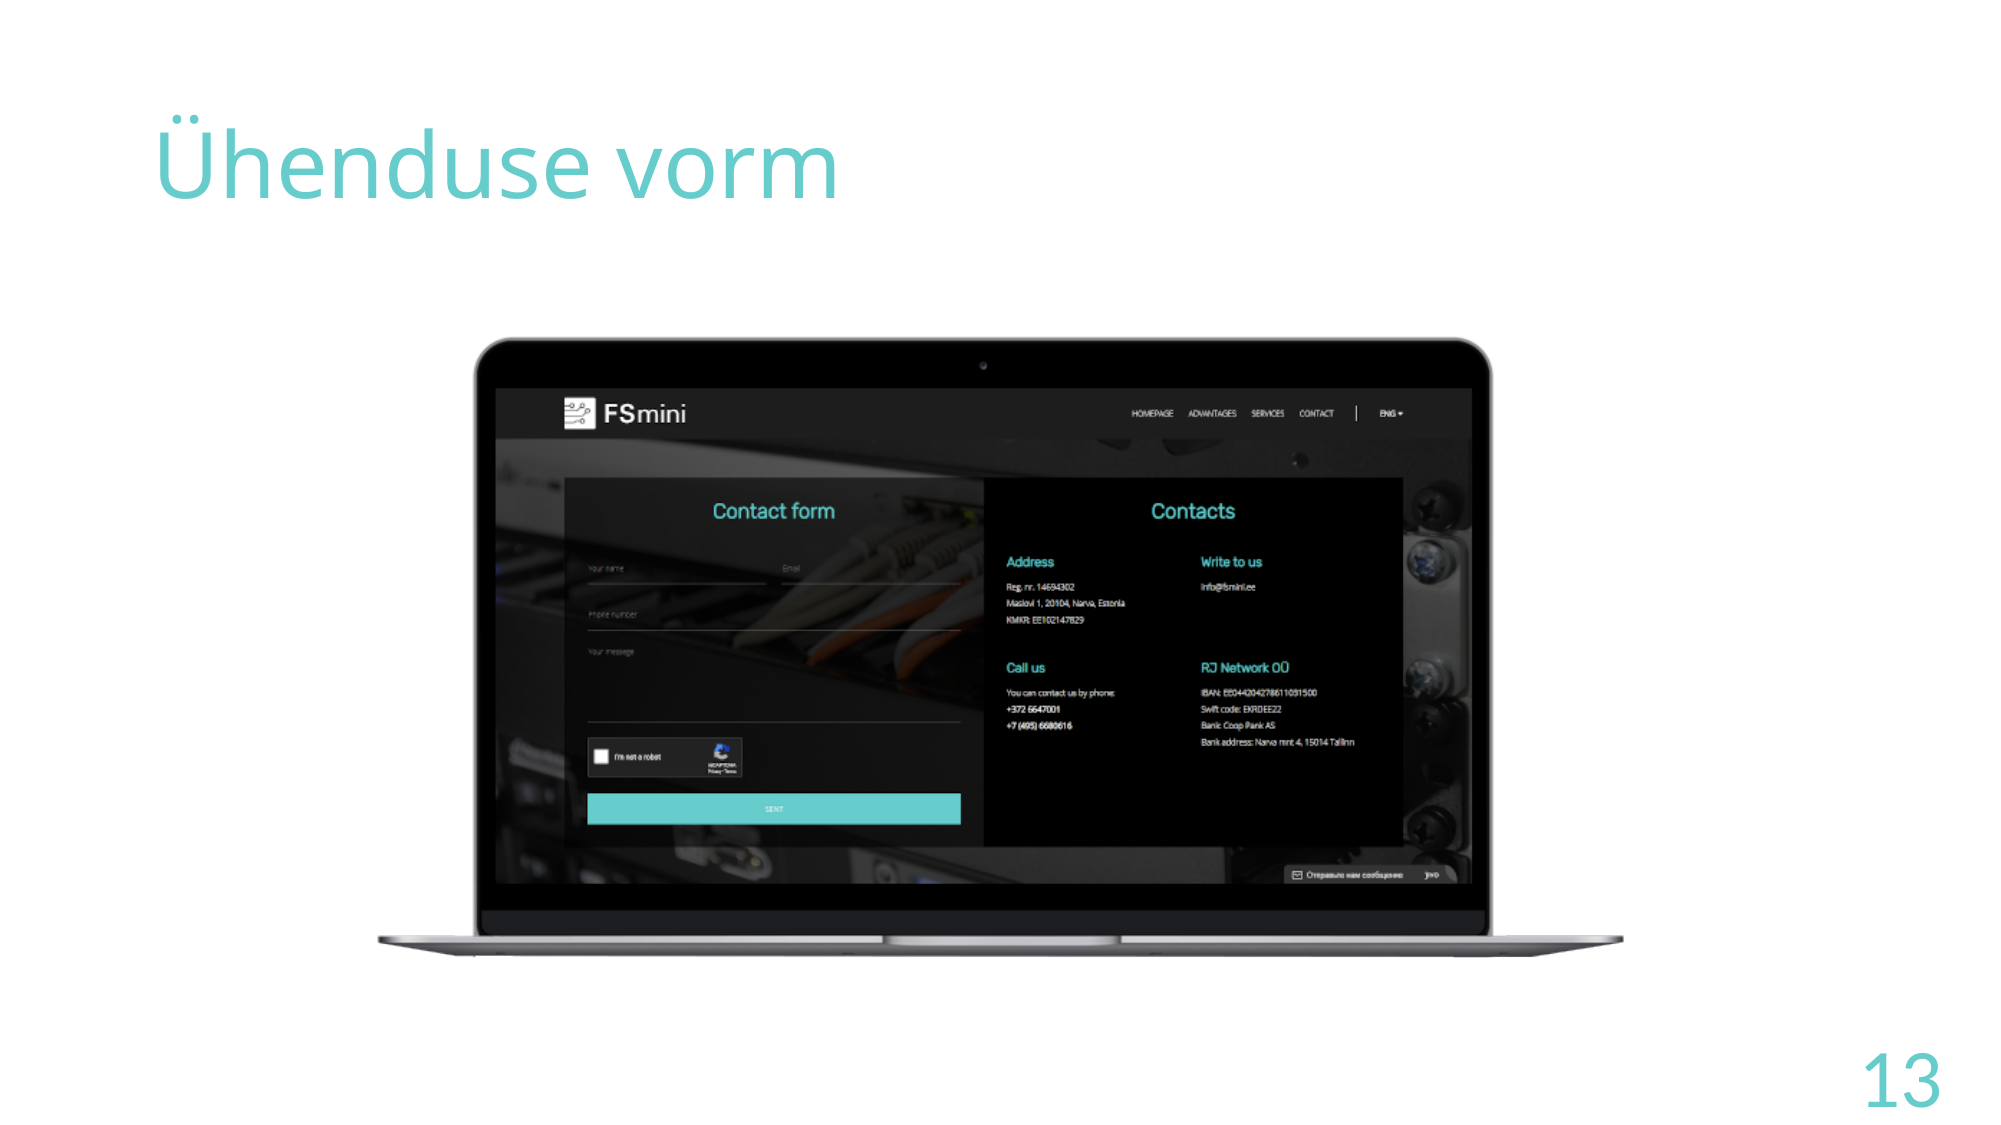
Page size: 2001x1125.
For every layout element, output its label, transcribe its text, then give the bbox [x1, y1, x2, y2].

picture [375, 334, 1625, 959]
title Ühenduse vorm [137, 59, 1863, 278]
